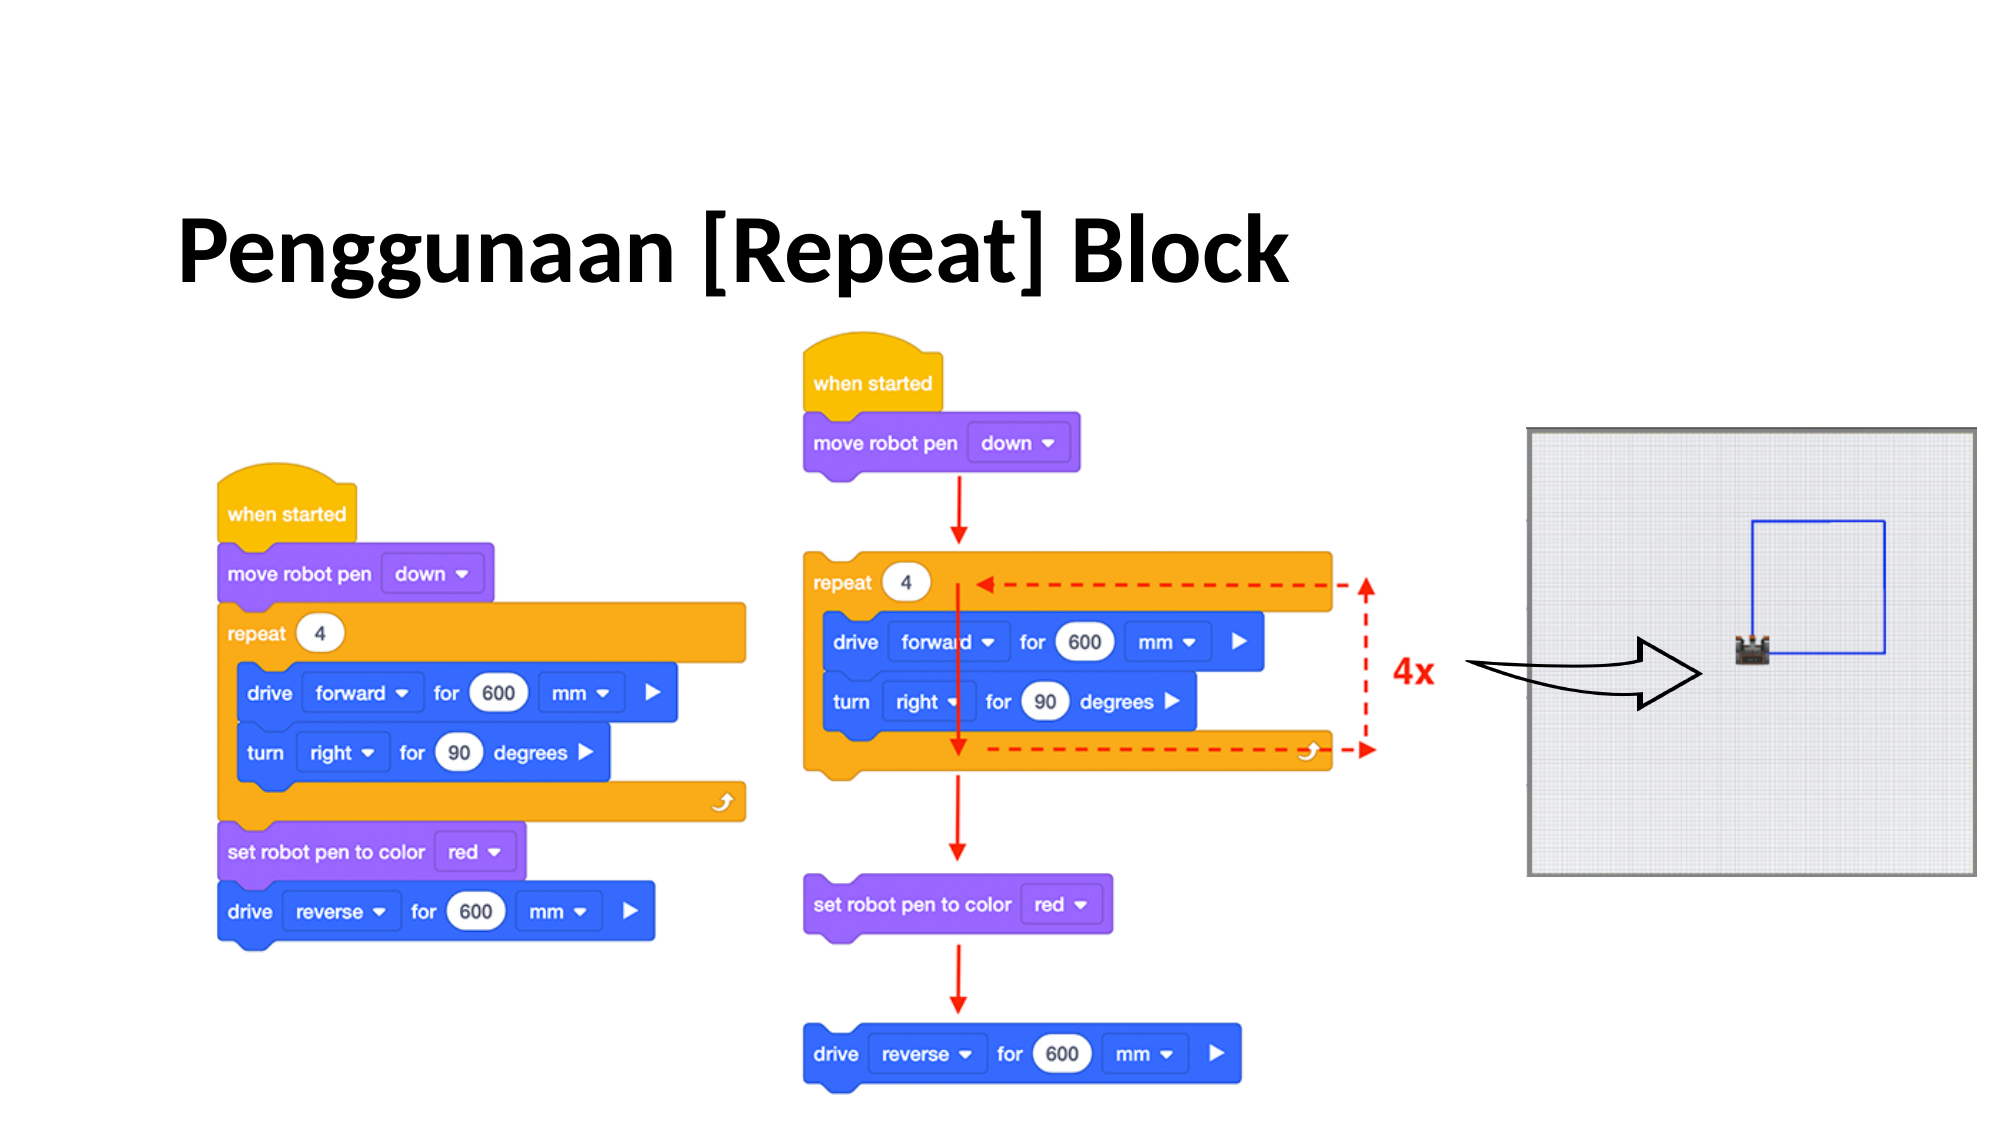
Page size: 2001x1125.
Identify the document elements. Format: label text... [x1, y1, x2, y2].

picture [196, 310, 1978, 1112]
title Penggunaan [Repeat] Block [161, 137, 1730, 311]
